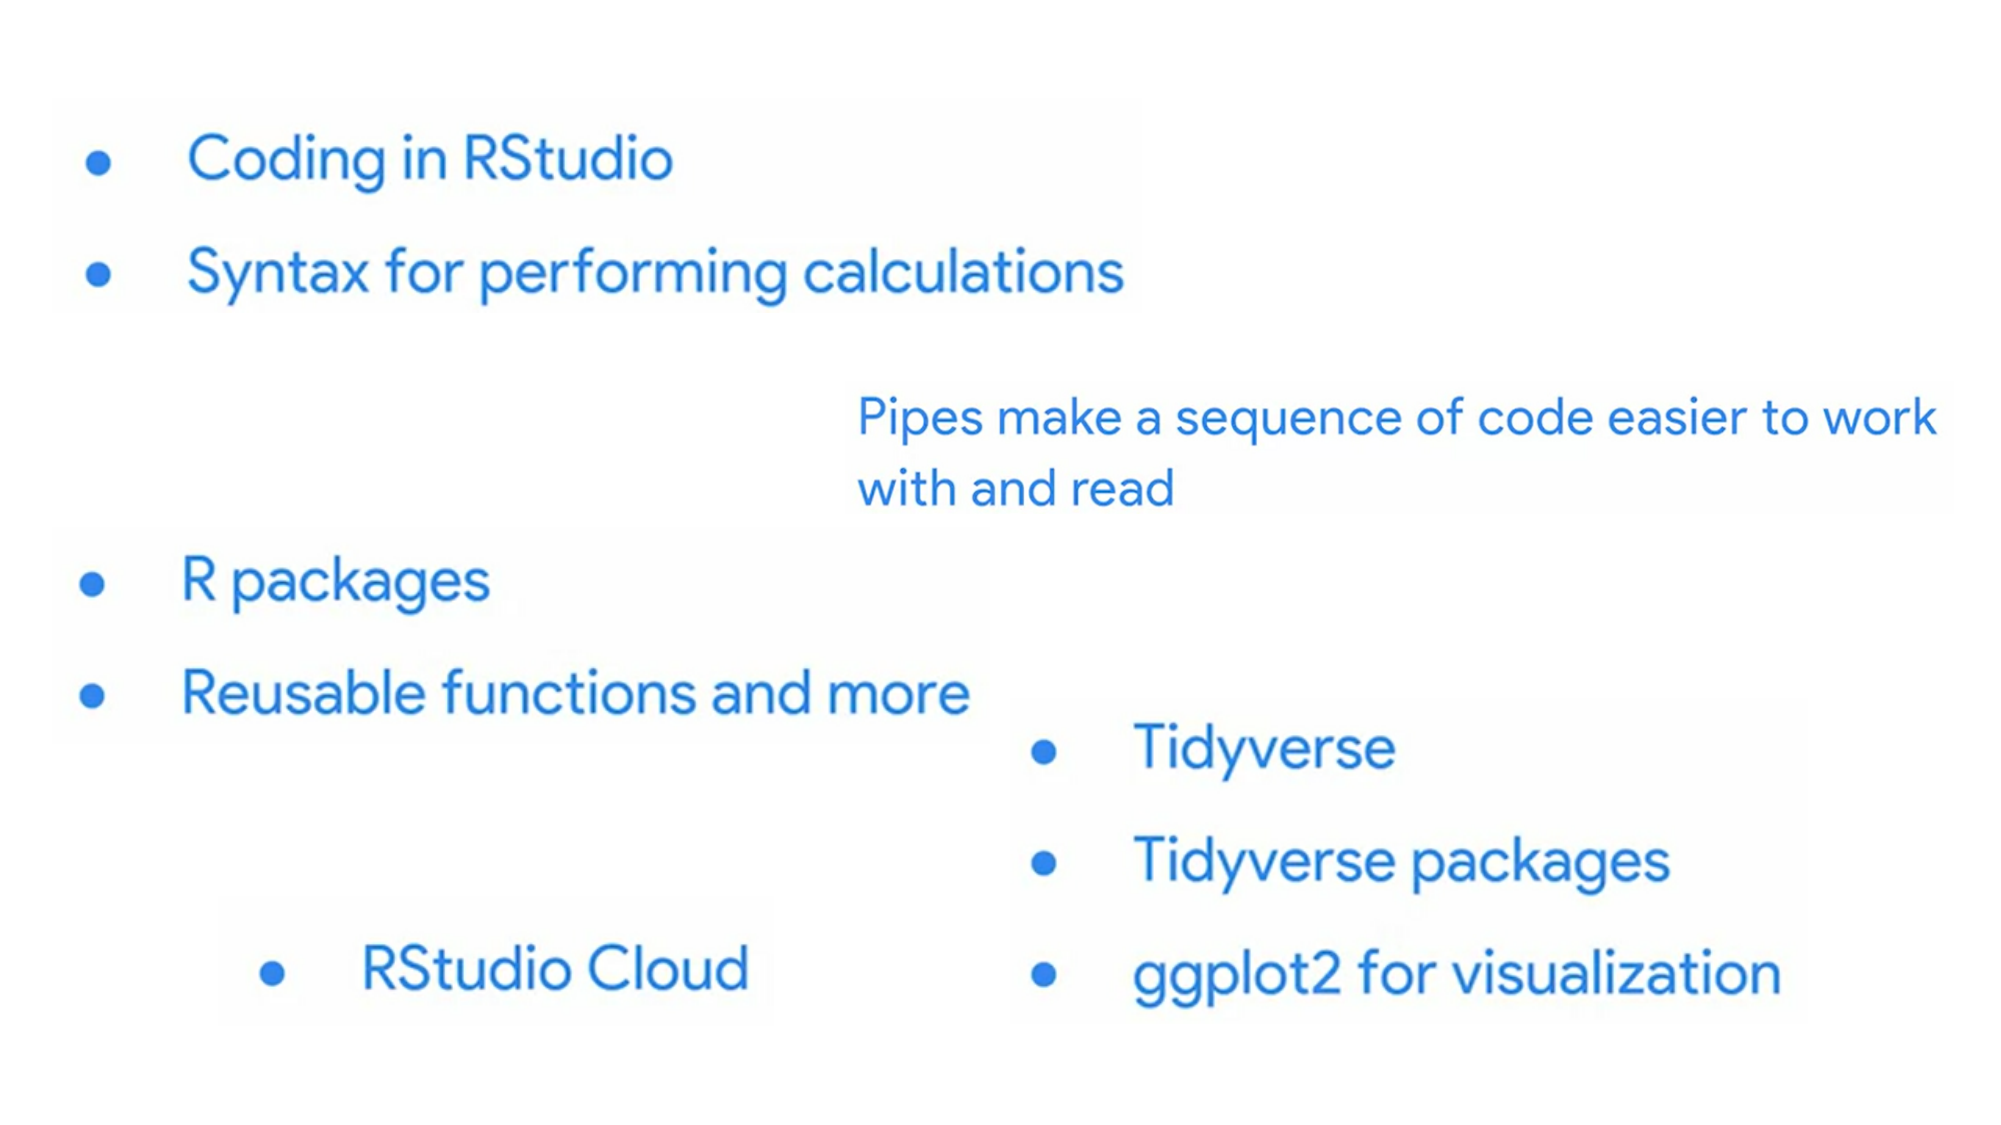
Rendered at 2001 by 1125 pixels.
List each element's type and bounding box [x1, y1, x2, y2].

picture [51, 526, 991, 744]
picture [217, 895, 774, 1027]
picture [51, 98, 1142, 314]
picture [1009, 697, 1808, 1024]
picture [845, 381, 1954, 515]
